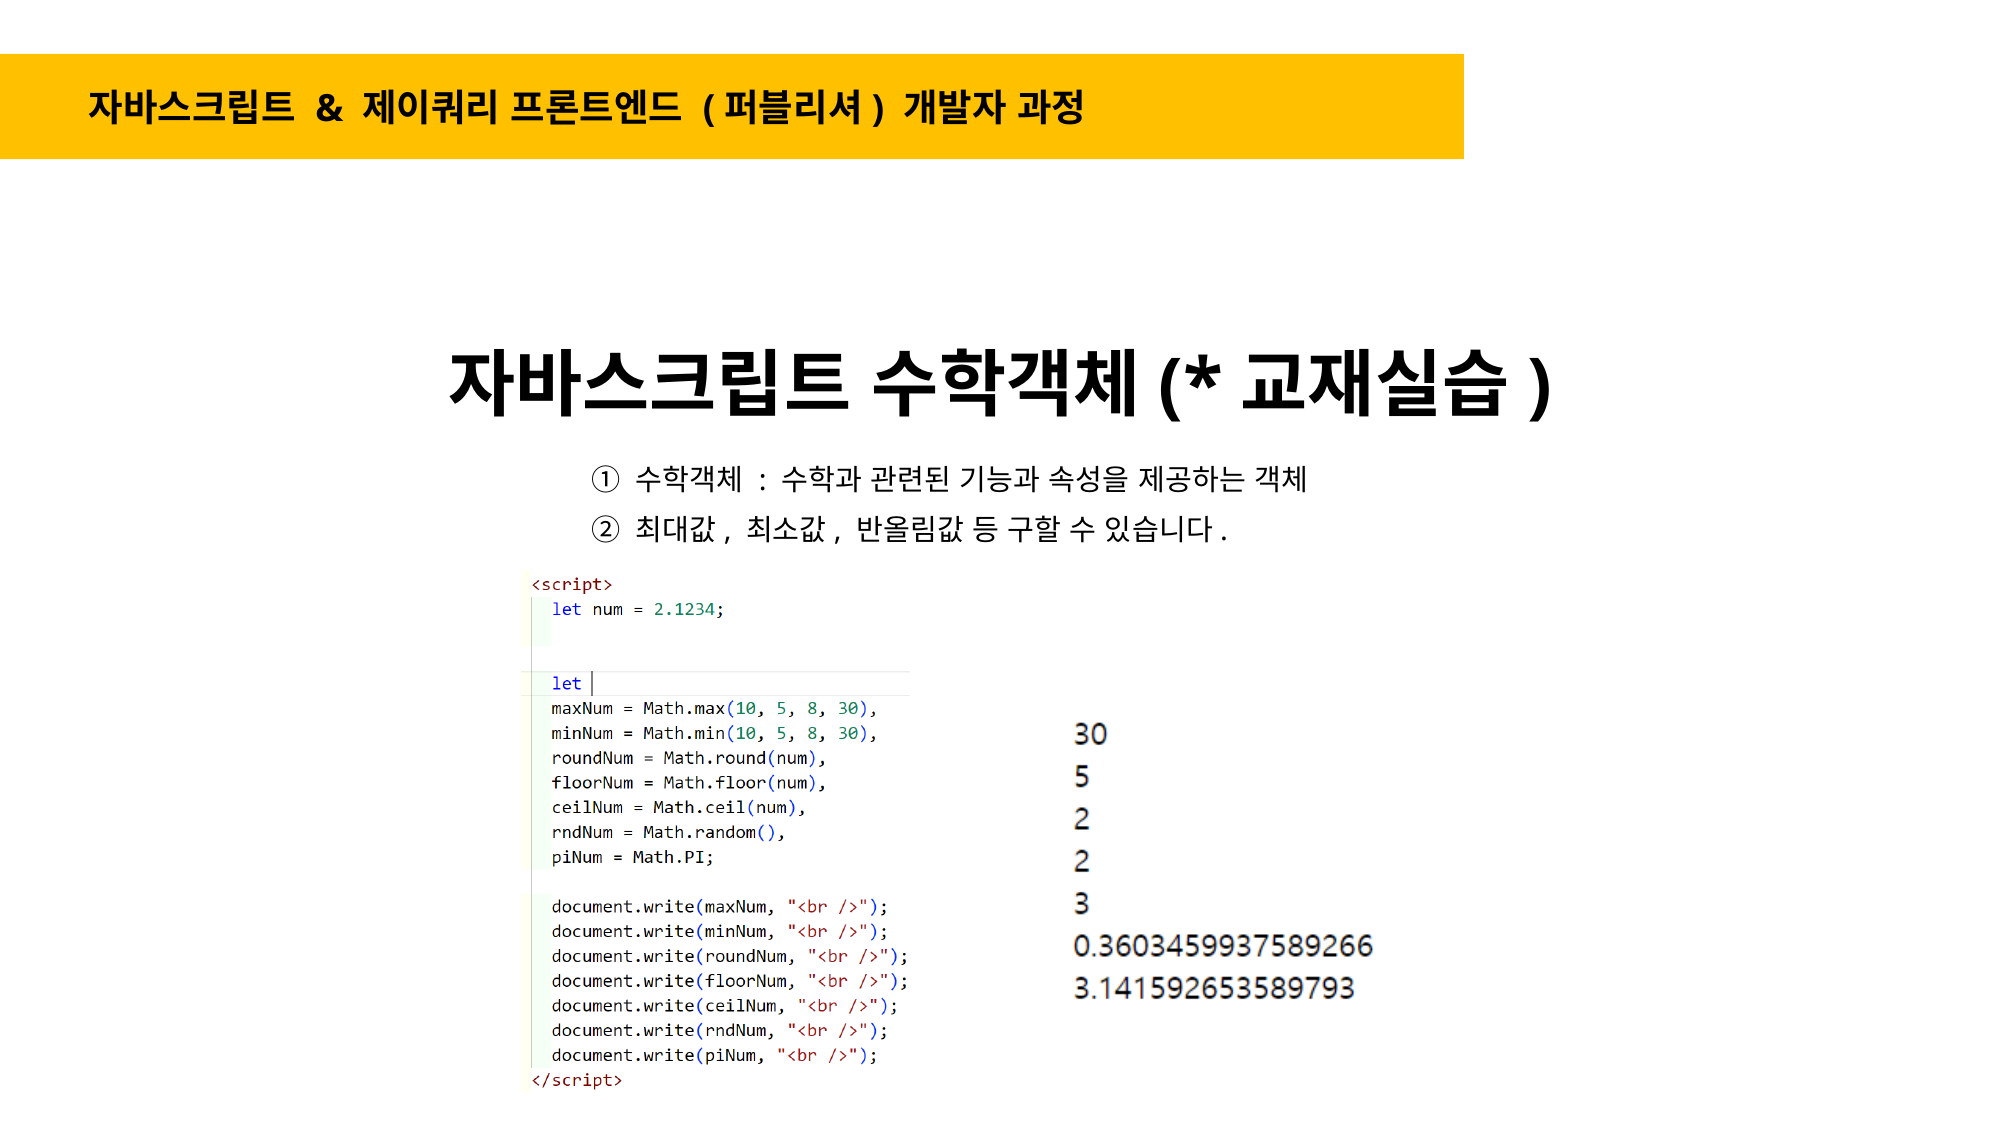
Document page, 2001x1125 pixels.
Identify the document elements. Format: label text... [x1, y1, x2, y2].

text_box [521, 570, 1479, 1094]
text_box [0, 53, 1464, 160]
text_box 자바스크립트 수학객체(*교재실습) [62, 330, 1938, 433]
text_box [576, 453, 1424, 555]
